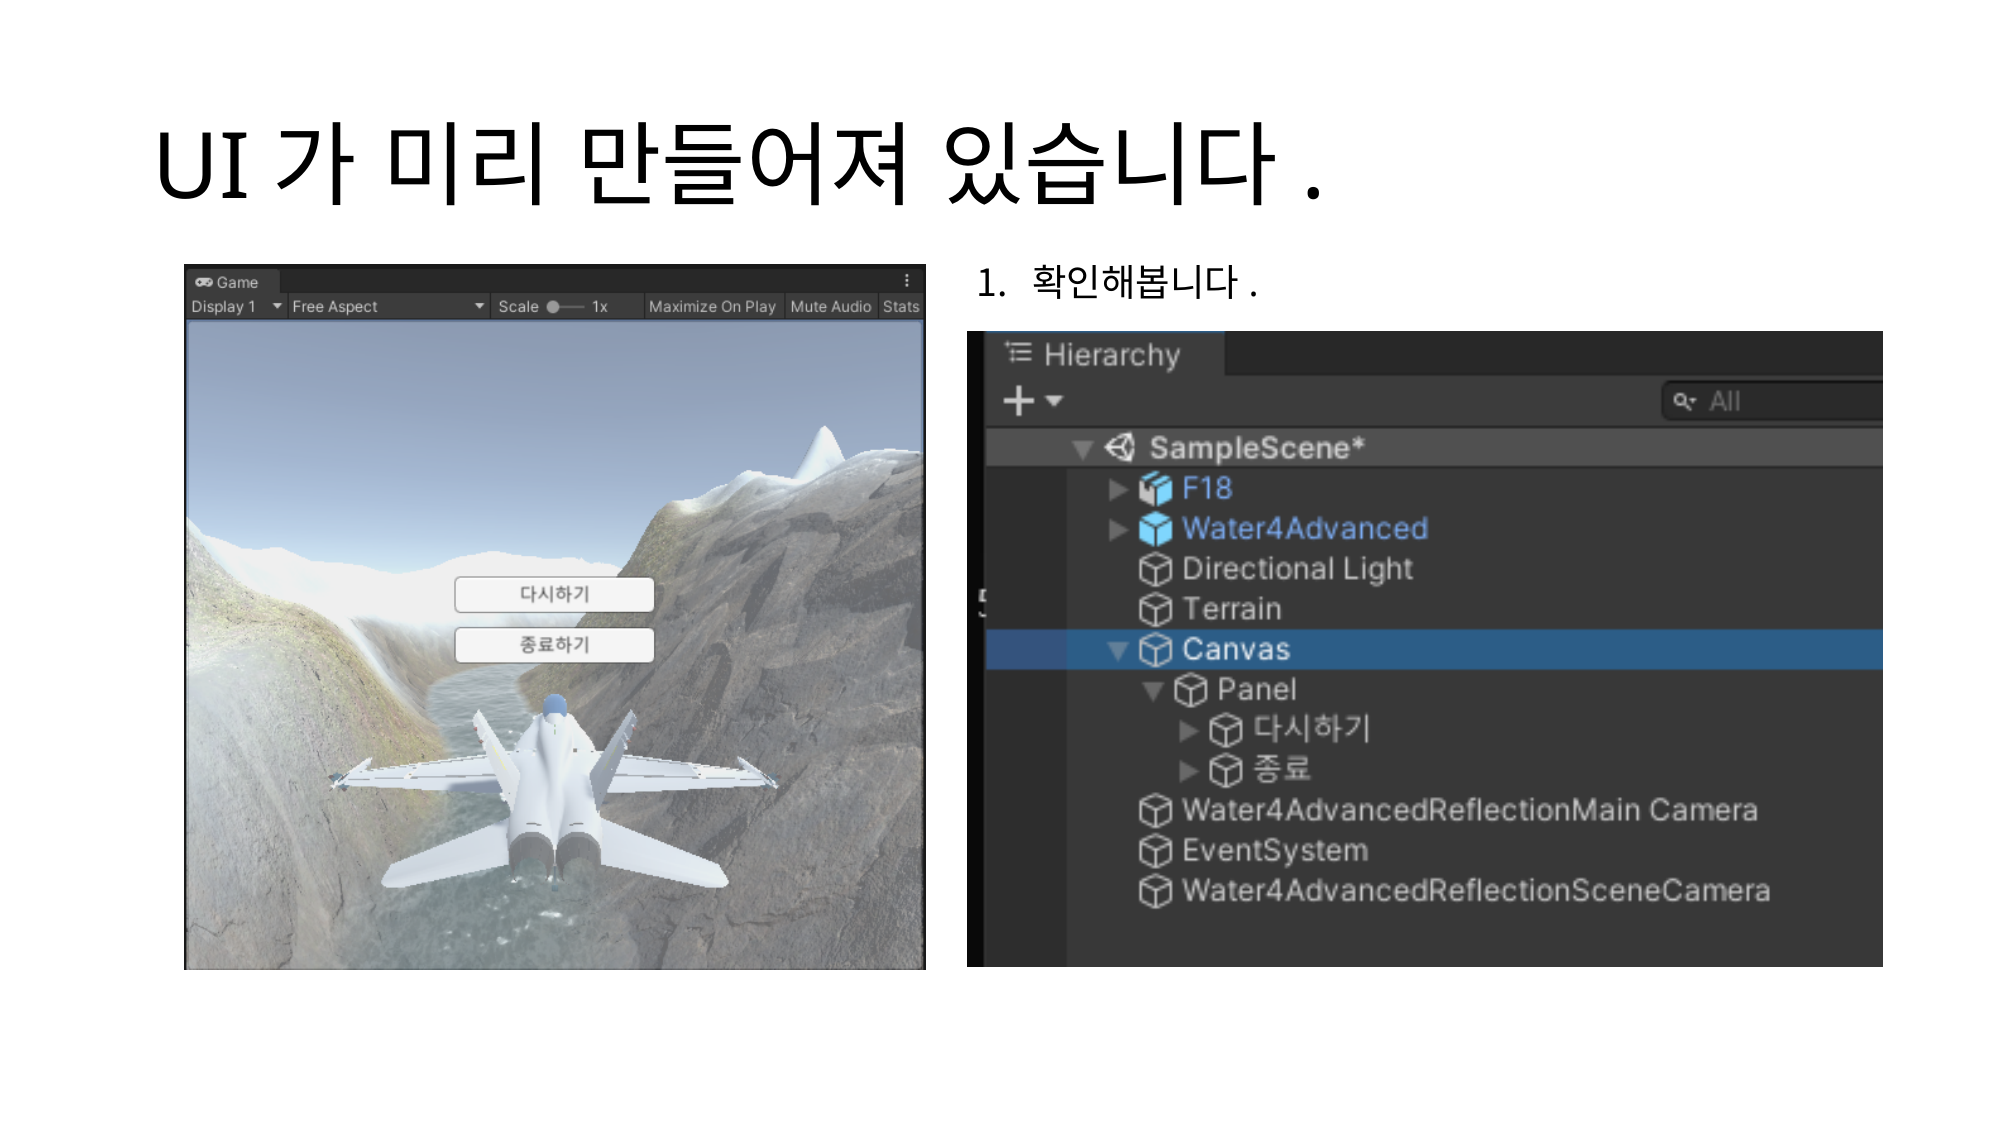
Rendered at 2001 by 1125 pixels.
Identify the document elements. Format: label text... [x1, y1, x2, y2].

text_box 확인해봅니다. [961, 251, 1562, 312]
picture [183, 264, 926, 970]
picture [967, 331, 1883, 967]
title UI가 미리 만들어져 있습니다. [137, 59, 1863, 278]
